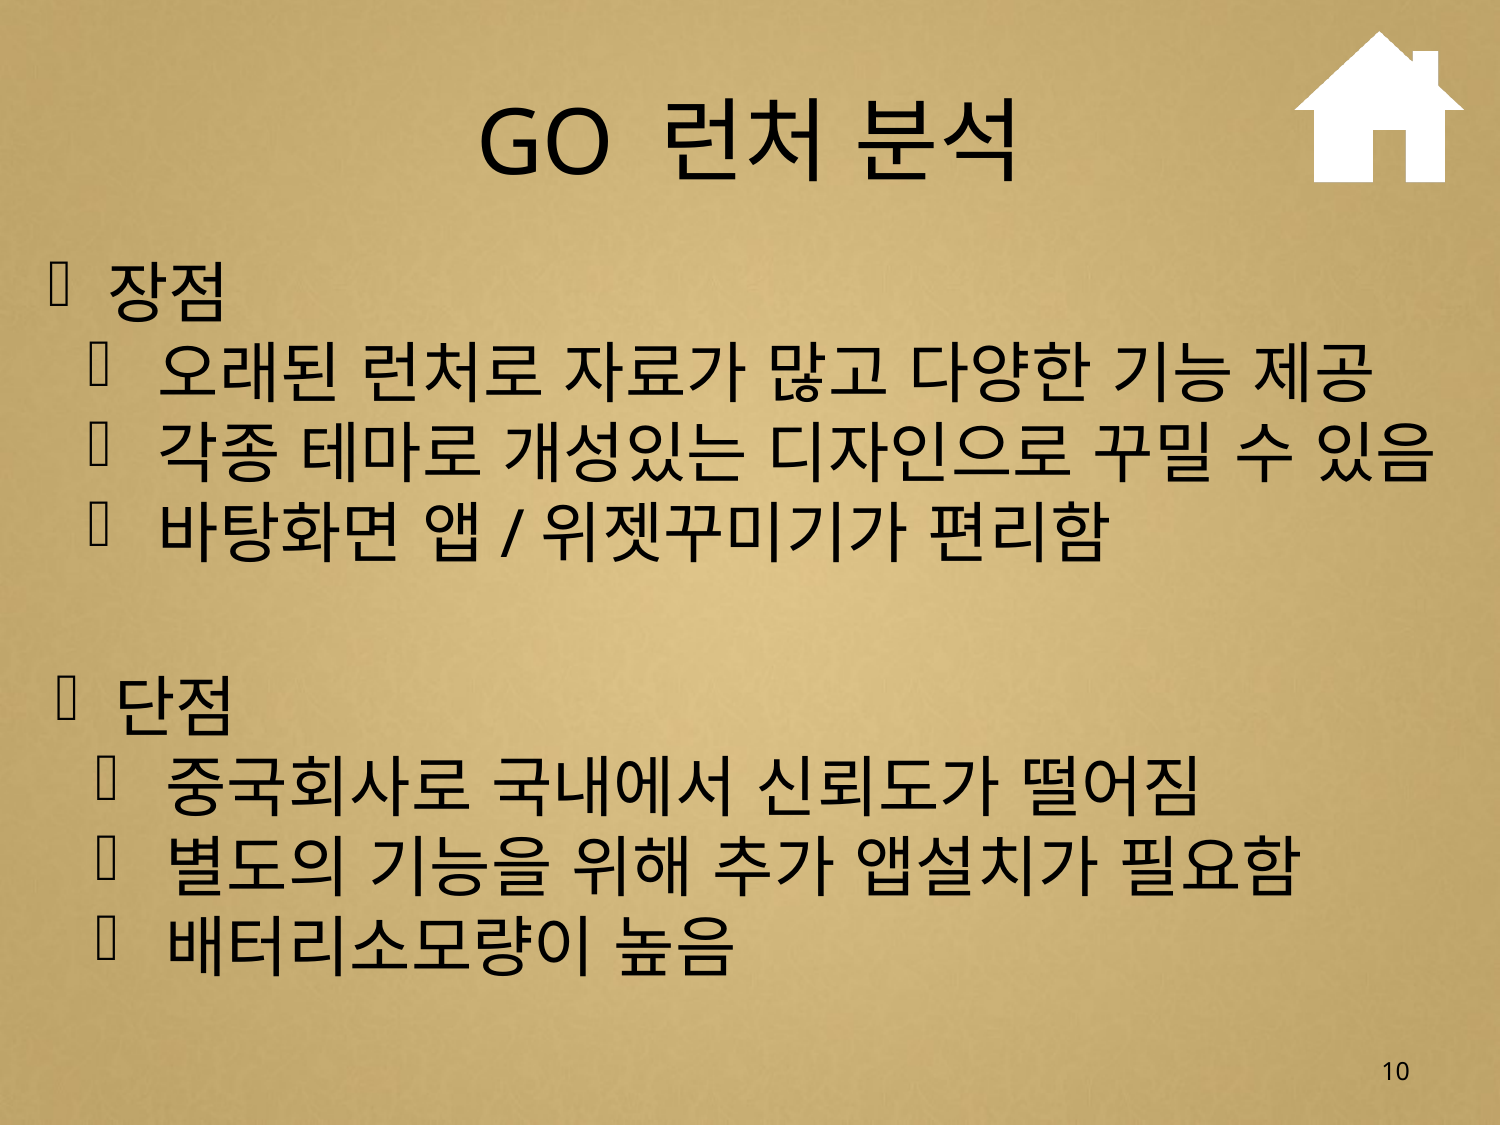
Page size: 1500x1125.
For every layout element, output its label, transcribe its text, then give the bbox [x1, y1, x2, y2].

picture [0, 0, 1500, 1125]
text_box 단점 중국회사로 국내에서 신뢰도가 떨어짐 별도의 기능을 위해 추가 앱설치가 필요함 배터리소모량이 높음 [40, 657, 1320, 992]
slide_number 10 [1074, 1042, 1425, 1103]
text_box 장점 오래된 런처로 자료가 많고 다양한 기능 제공 각종 테마로 개성있는 디자인으로 꾸밀 수 있음 바탕화면 앱/위젯꾸미기가 편리함 [33, 243, 1473, 579]
title GO 런처 분석 [75, 45, 1425, 232]
